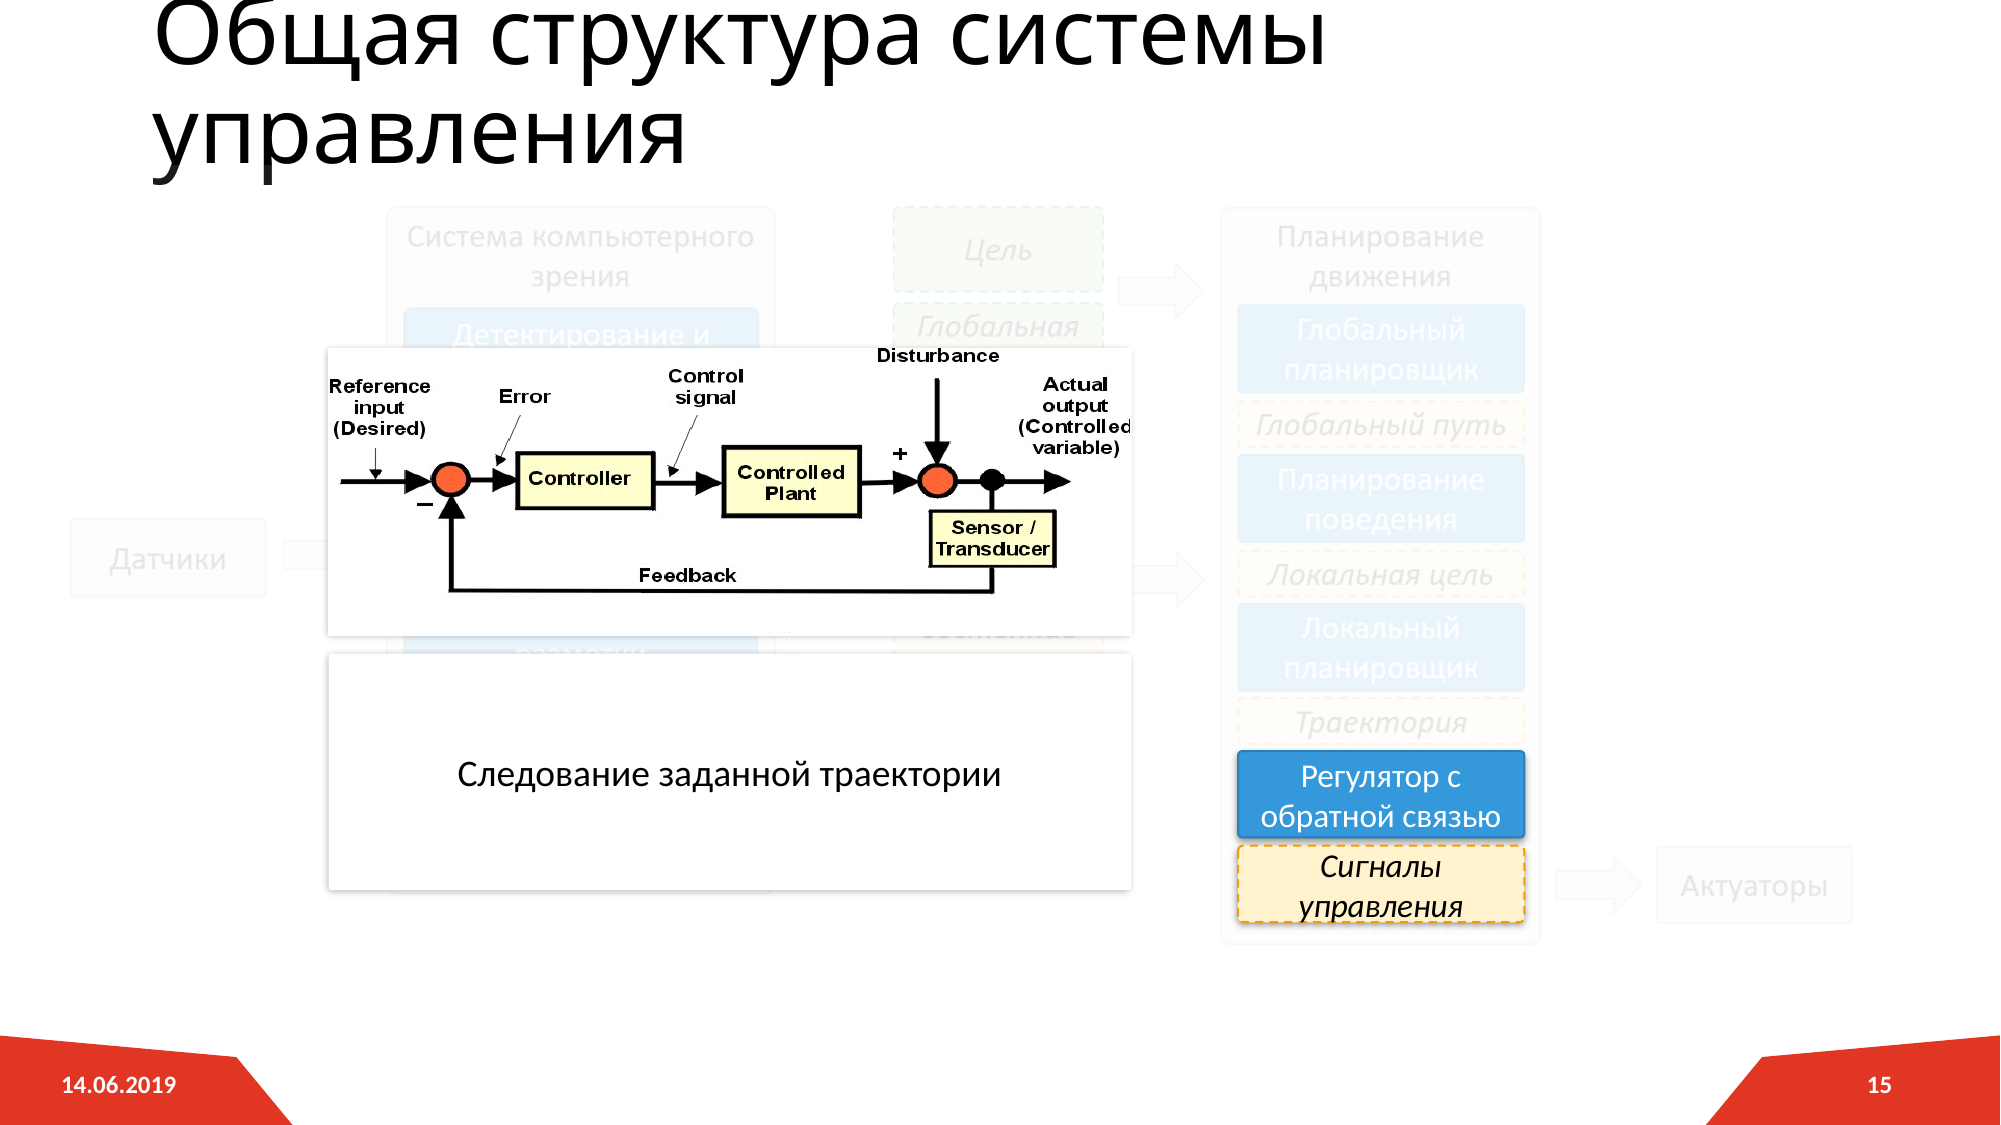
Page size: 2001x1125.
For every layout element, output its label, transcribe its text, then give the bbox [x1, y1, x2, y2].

title Общая структура системы управления [137, 21, 1863, 148]
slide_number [0, 1042, 238, 1125]
picture [328, 348, 1132, 636]
text_box Следование заданной траектории [327, 652, 1133, 892]
slide_number 15 [1760, 1042, 1999, 1125]
text_box Регулятор с обратной связью [1236, 750, 1526, 839]
text_box [44, 165, 1881, 985]
text_box Сигналы управления [1236, 844, 1526, 924]
